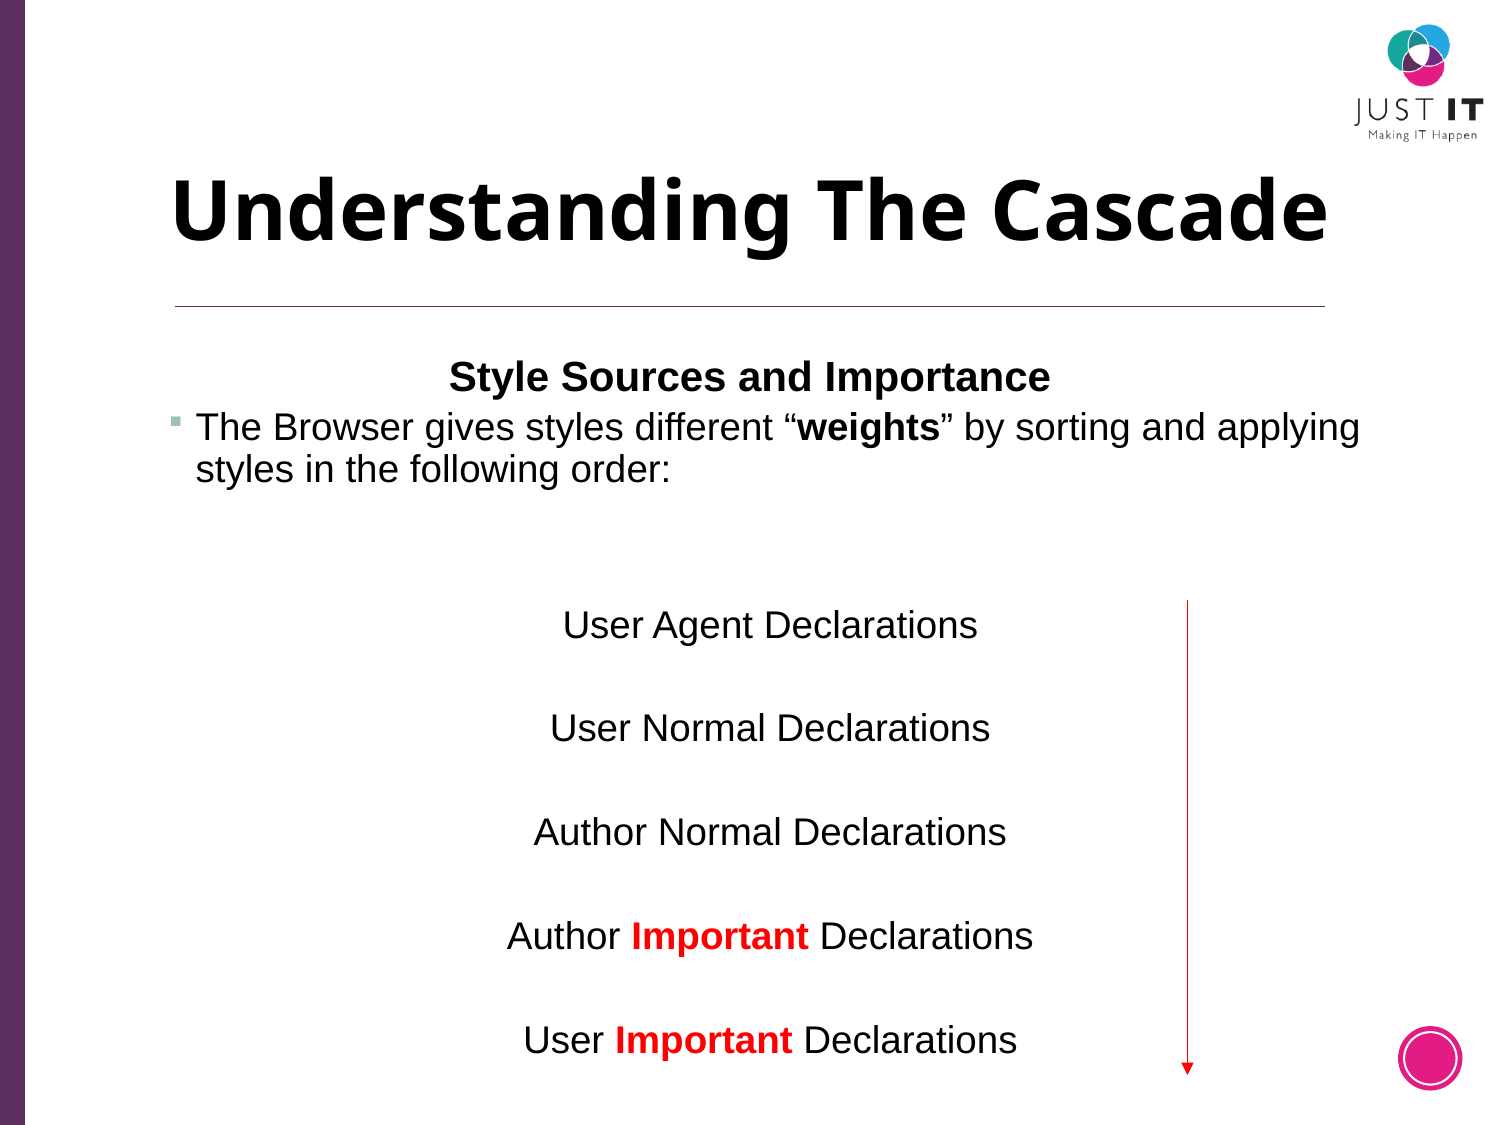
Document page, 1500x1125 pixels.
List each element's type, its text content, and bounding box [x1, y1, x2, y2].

picture [1337, 0, 1499, 161]
list Style Sources and Importance The Browser gives styles different “weights” by sorting and applying styles in the following order: User Agent Declarations User Normal Declarations Author Normal Declarations Author Important Declarations User Important Declarations [112, 348, 1388, 1075]
title Understanding The Cascade [75, 119, 1425, 307]
